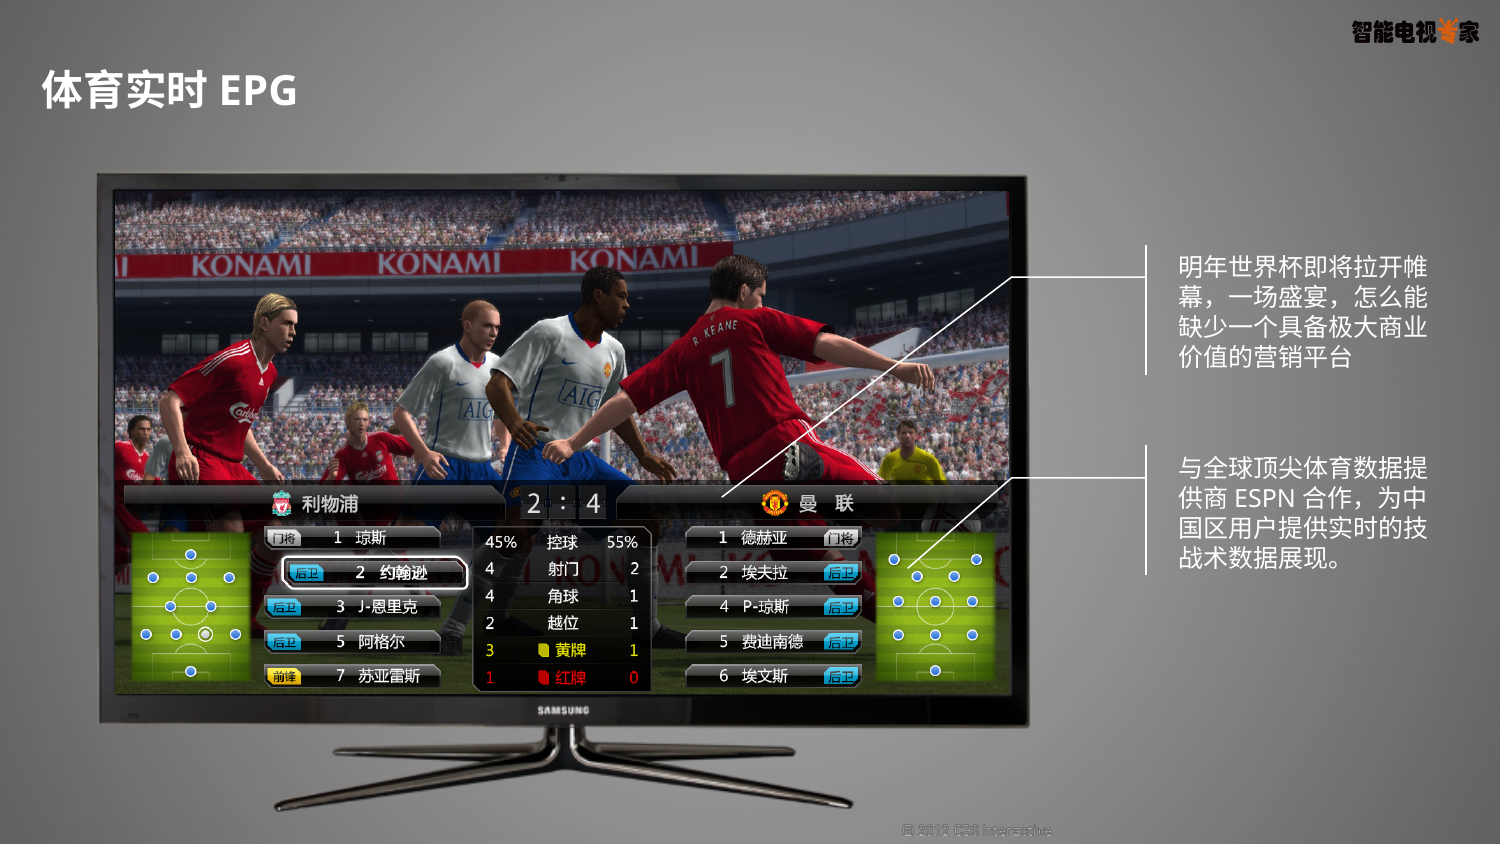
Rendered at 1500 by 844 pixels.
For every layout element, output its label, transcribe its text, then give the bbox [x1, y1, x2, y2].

text_box 与全球顶尖体育数据提供商ESPN合作，为中国区用户提供实时的技战术数据展现。 [1163, 445, 1447, 575]
text_box 明年世界杯即将拉开帷幕，一场盛宴，怎么能缺少一个具备极大商业价值的营销平台 [1163, 245, 1447, 375]
picture [0, 0, 1500, 844]
text_box 体育实时EPG [26, 56, 1471, 122]
